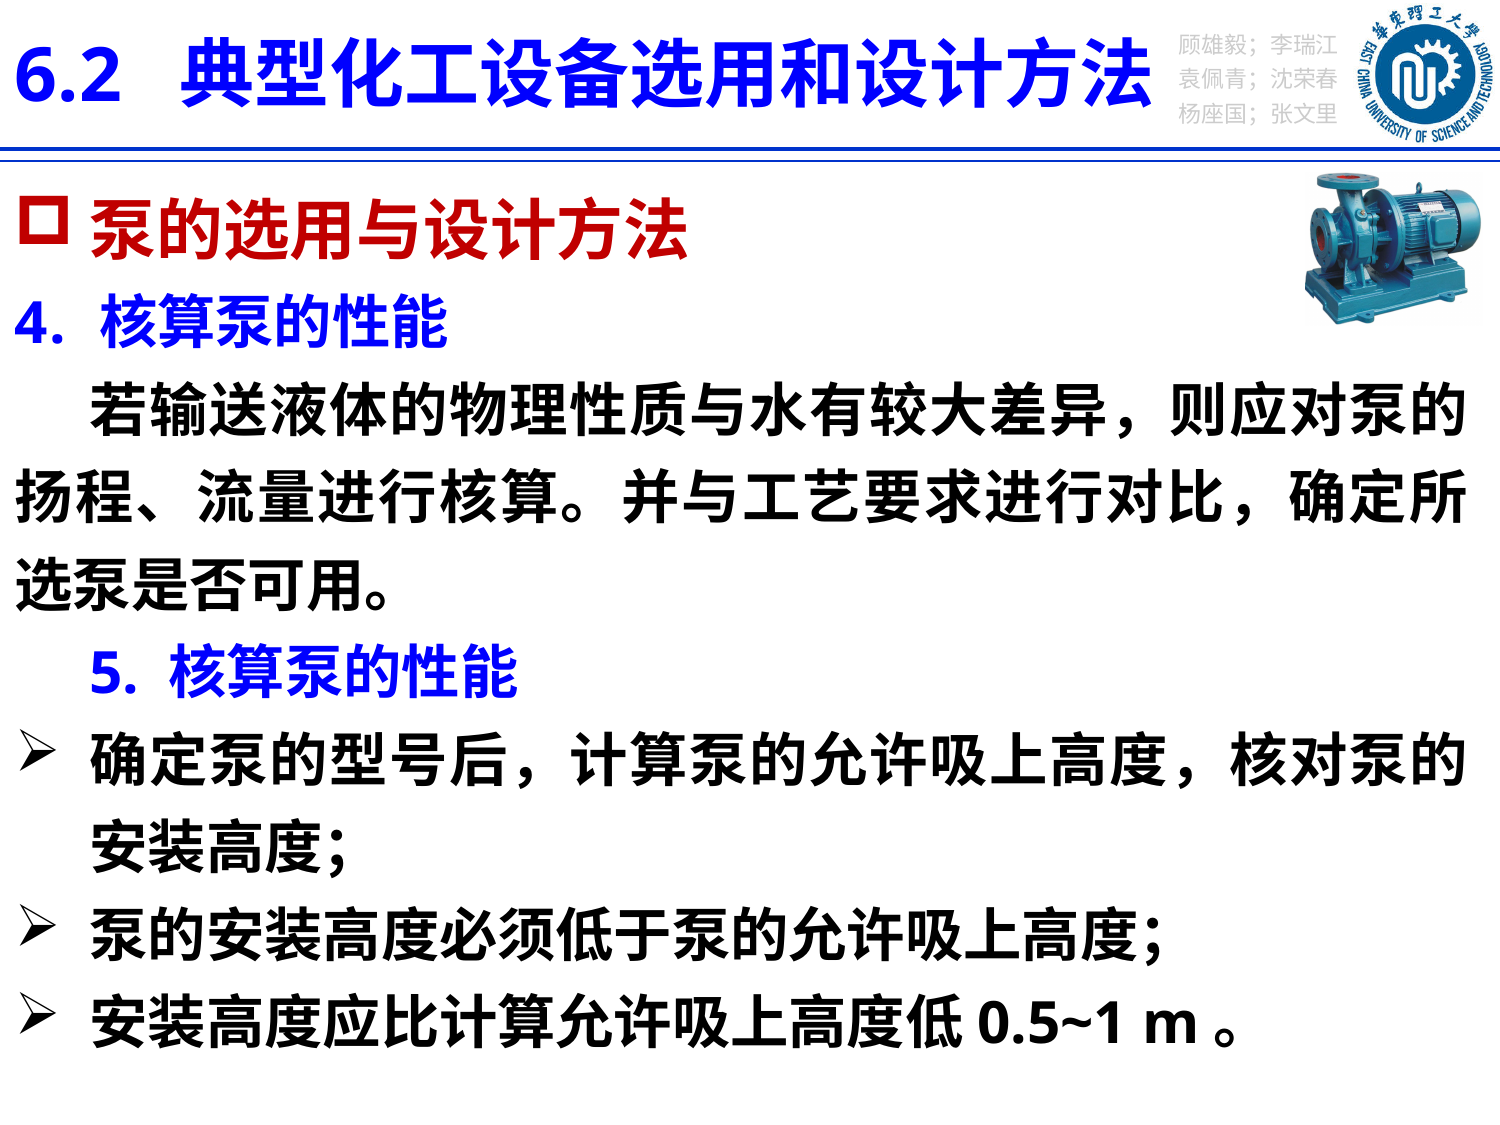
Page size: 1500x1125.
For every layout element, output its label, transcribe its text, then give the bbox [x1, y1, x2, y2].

picture [1304, 172, 1483, 327]
text_box 泵的选用与设计方法 核算泵的性能 若输送液体的物理性质与水有较大差异，则应对泵的扬程、流量进行核算。并与工艺要求进行对比，确定所选泵是否可用。 5. 核算泵的性能 确定泵的型号后，计算泵的允许吸上高度，核对泵的安装高度； 泵的安装高度必须低于泵的允许吸上高度； 安装高度应比计算允许吸上高度低0.5~1 m。 [0, 160, 1483, 1063]
picture [1353, 3, 1495, 19]
text_box 6.2 典型化工设备选用和设计方法 [0, 19, 1500, 124]
picture [1353, 124, 1495, 145]
